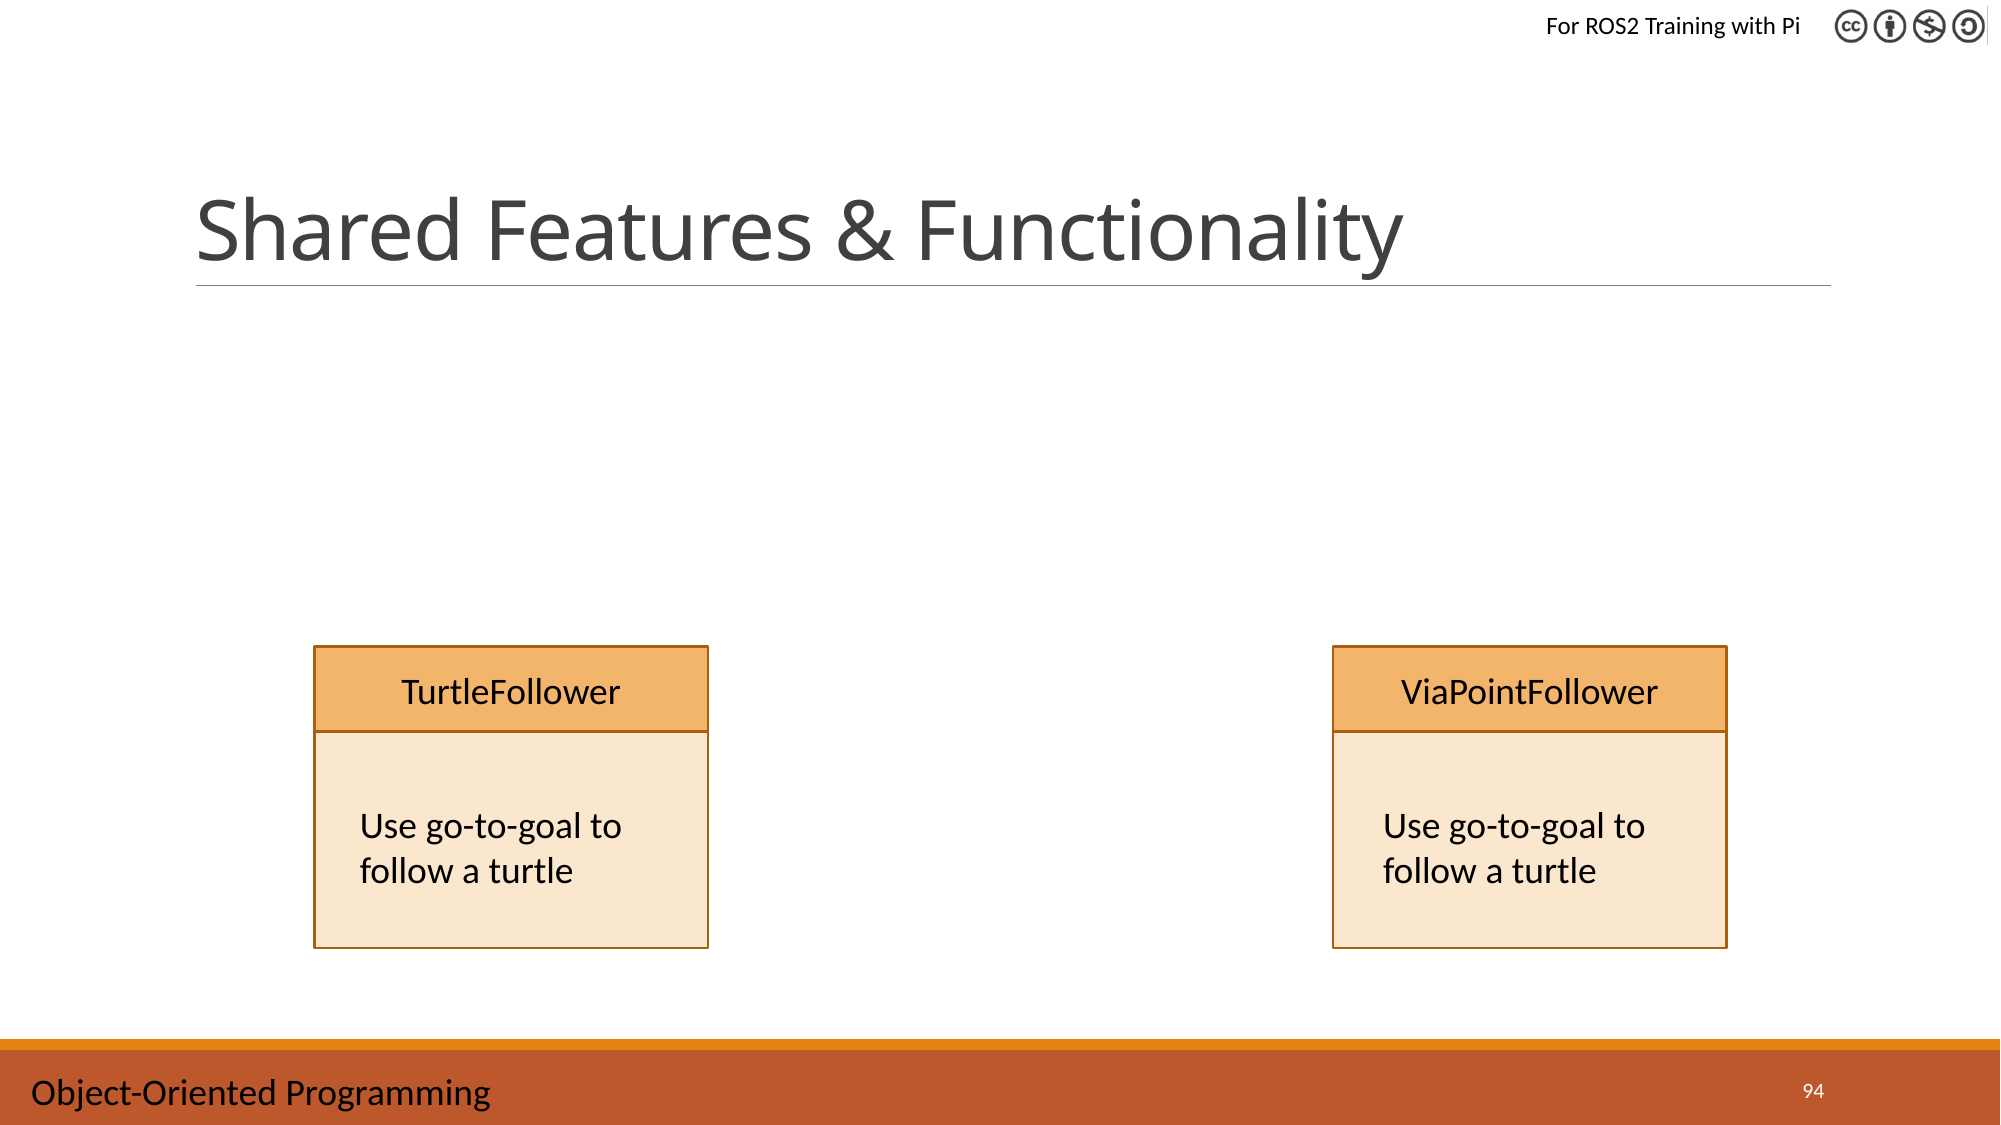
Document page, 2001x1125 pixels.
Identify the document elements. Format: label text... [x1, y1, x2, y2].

slide_number 94 [1624, 1059, 1840, 1120]
text_box [1332, 731, 1728, 949]
text_box Object-Oriented Programming [16, 1060, 670, 1121]
text_box For ROS2 Training with Pi [1531, 1, 1889, 47]
text_box Use go-to-goal to follow a turtle [1368, 793, 1733, 899]
text_box Use go-to-goal to follow a turtle [344, 793, 710, 899]
picture [1828, 6, 2001, 46]
text_box ViaPointFollower [1332, 645, 1728, 731]
text_box TurtleFollower [313, 645, 709, 731]
title Shared Features & Functionality [180, 47, 1830, 285]
text_box [313, 731, 709, 949]
